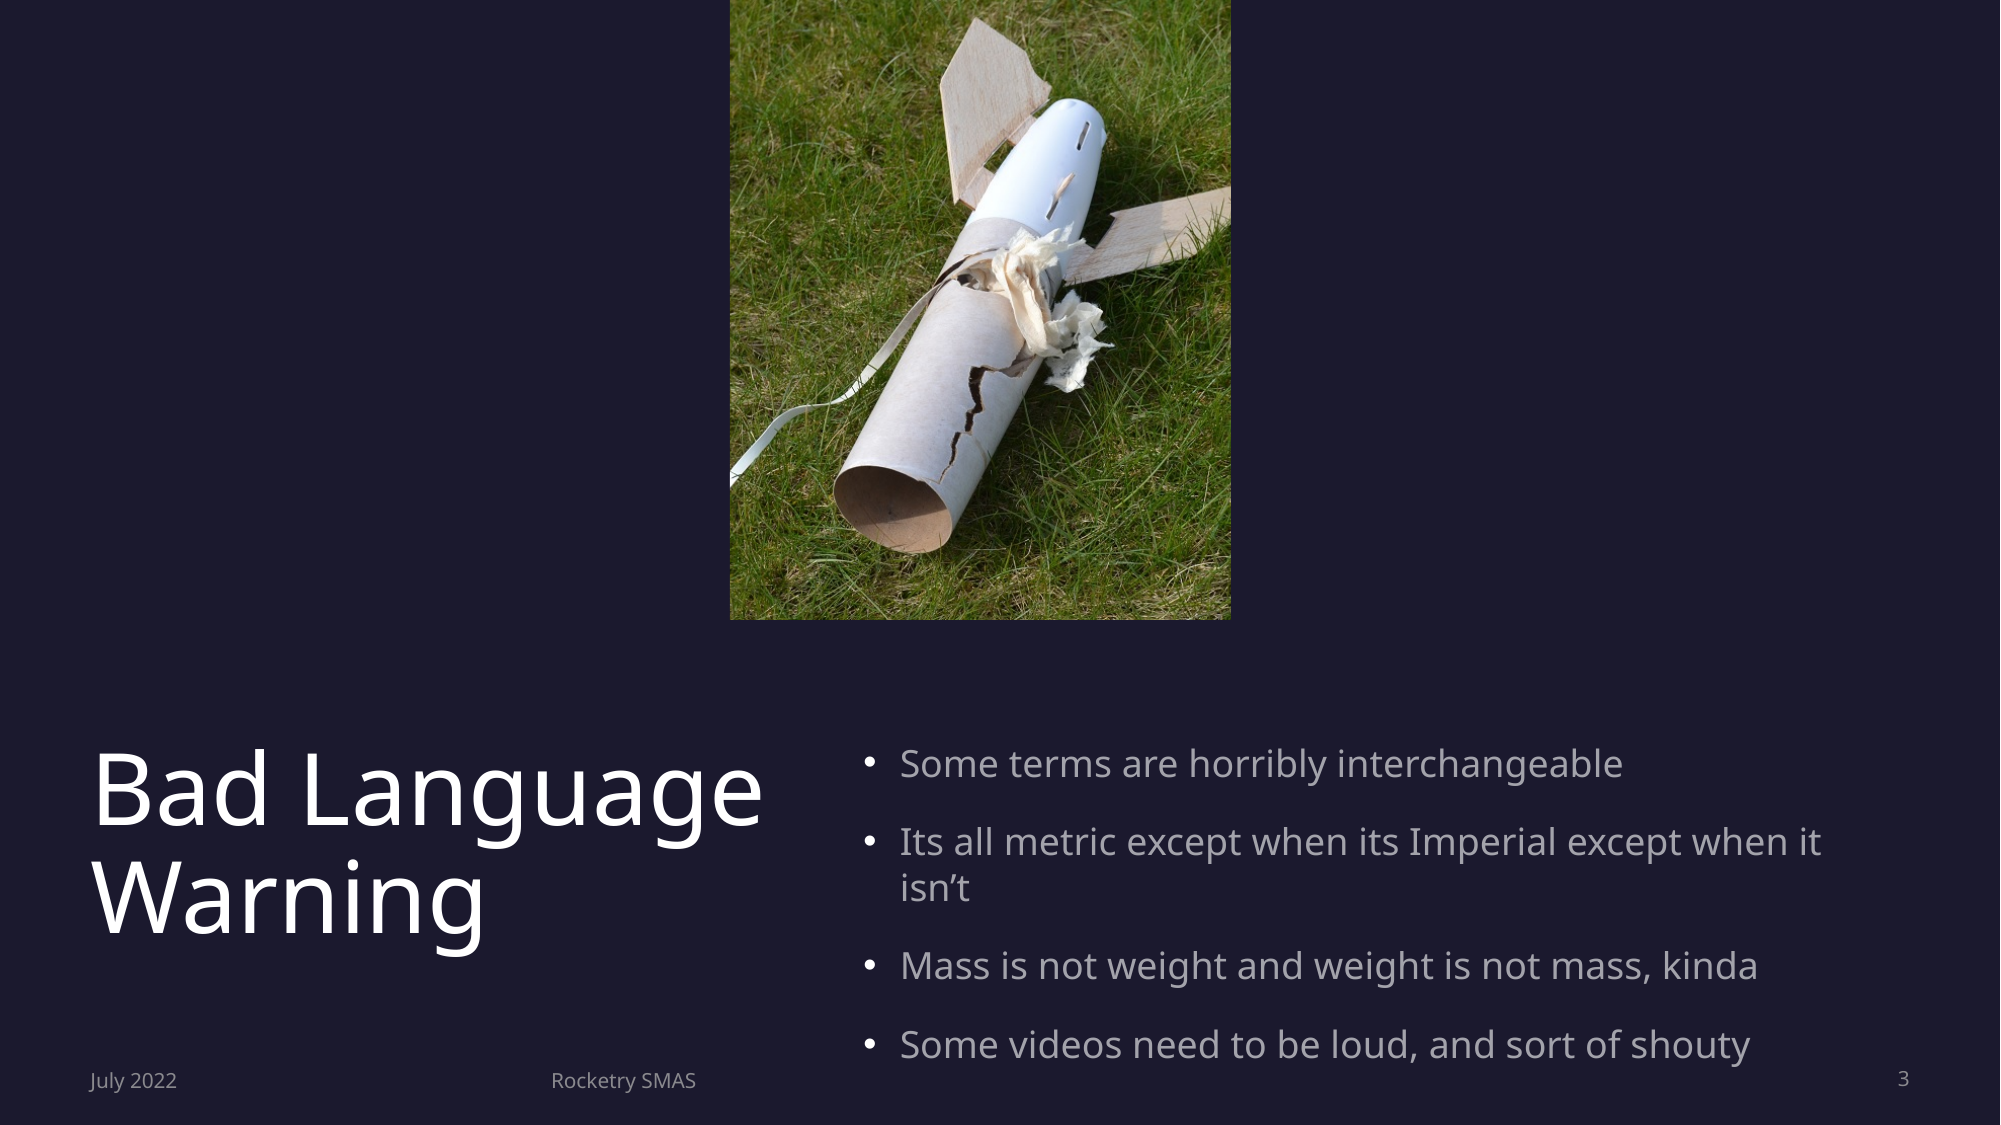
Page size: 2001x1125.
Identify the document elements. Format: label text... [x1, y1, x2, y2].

title Bad Language Warning [90, 739, 829, 996]
footer Rocketry SMAS [551, 1067, 1598, 1093]
picture [729, 0, 1231, 620]
slide_number 3 [1632, 1067, 1910, 1093]
list Some terms are horribly interchangeable Its all metric except when its Imperial except when it isn’t Mass is not weight and weight is not mass, kinda Some videos need to be loud, and sort of shouty [863, 739, 1884, 1068]
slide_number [90, 1067, 522, 1093]
